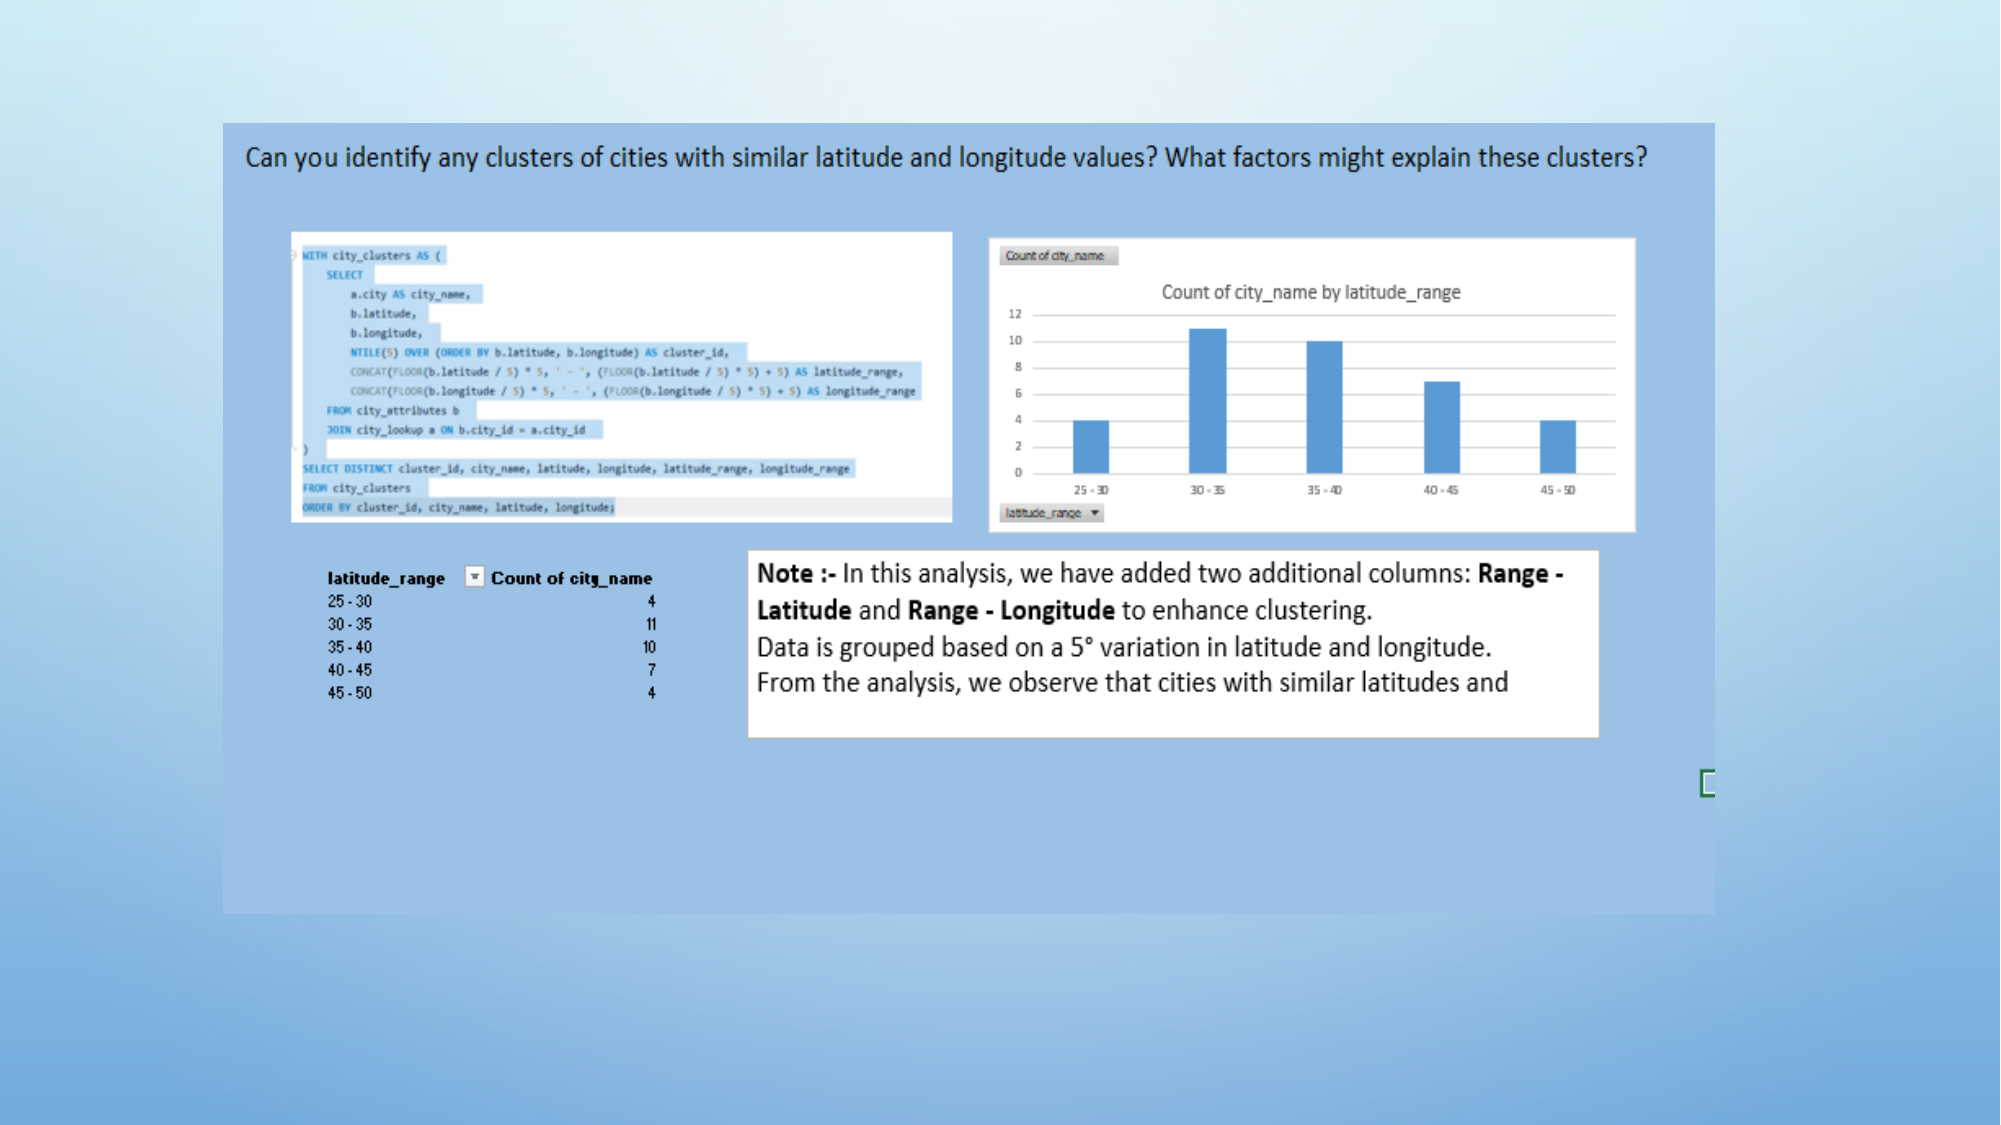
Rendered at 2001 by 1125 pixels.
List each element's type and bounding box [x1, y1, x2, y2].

picture [223, 123, 1715, 914]
